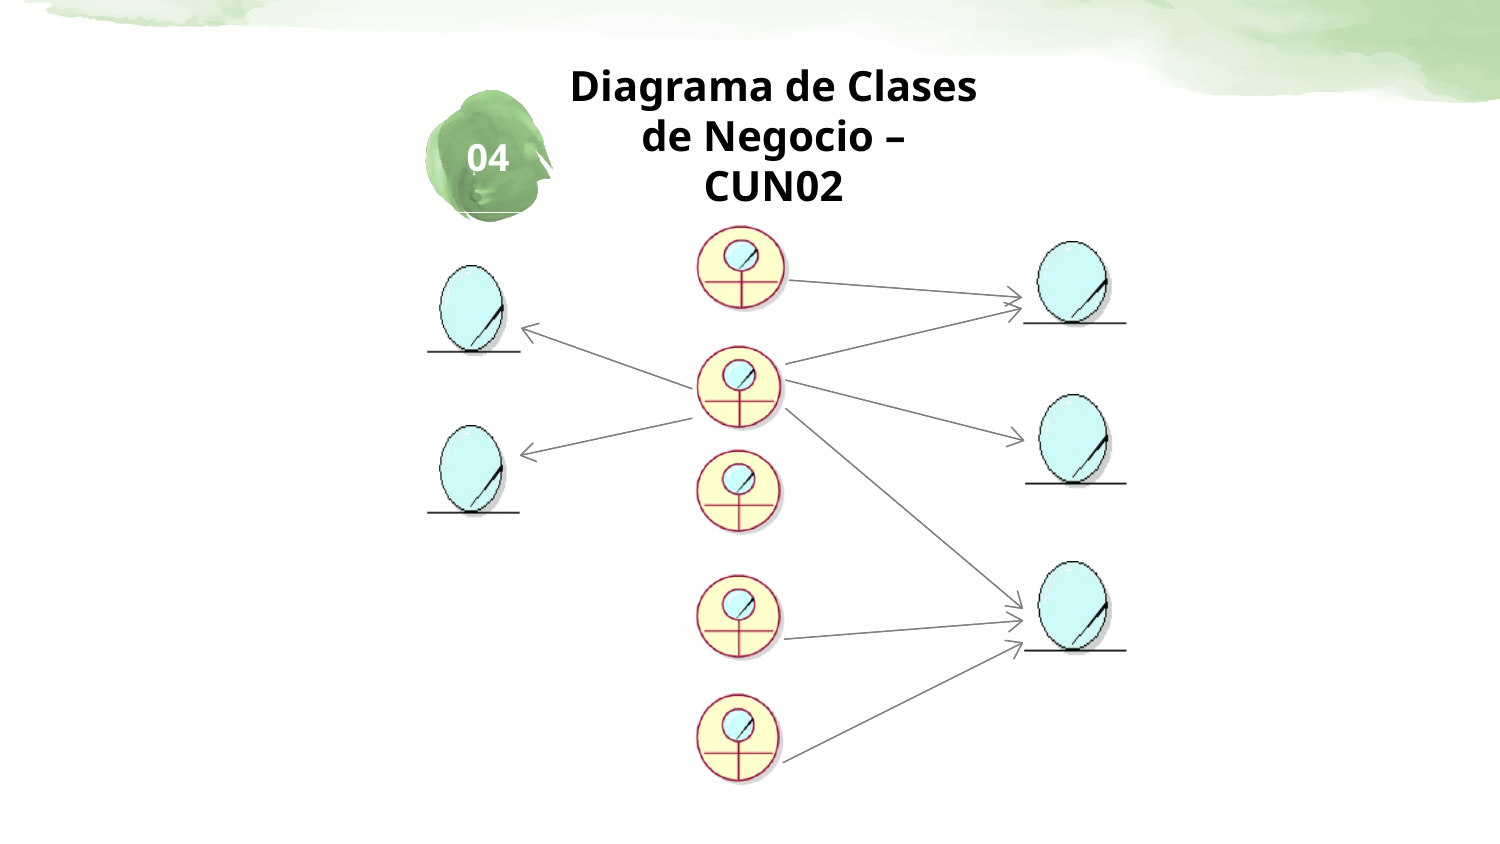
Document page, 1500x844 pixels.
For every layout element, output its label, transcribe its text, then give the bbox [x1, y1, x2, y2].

text_box Diagrama de Clases de Negocio – CUN02 [557, 156, 996, 210]
picture [0, 0, 1500, 844]
